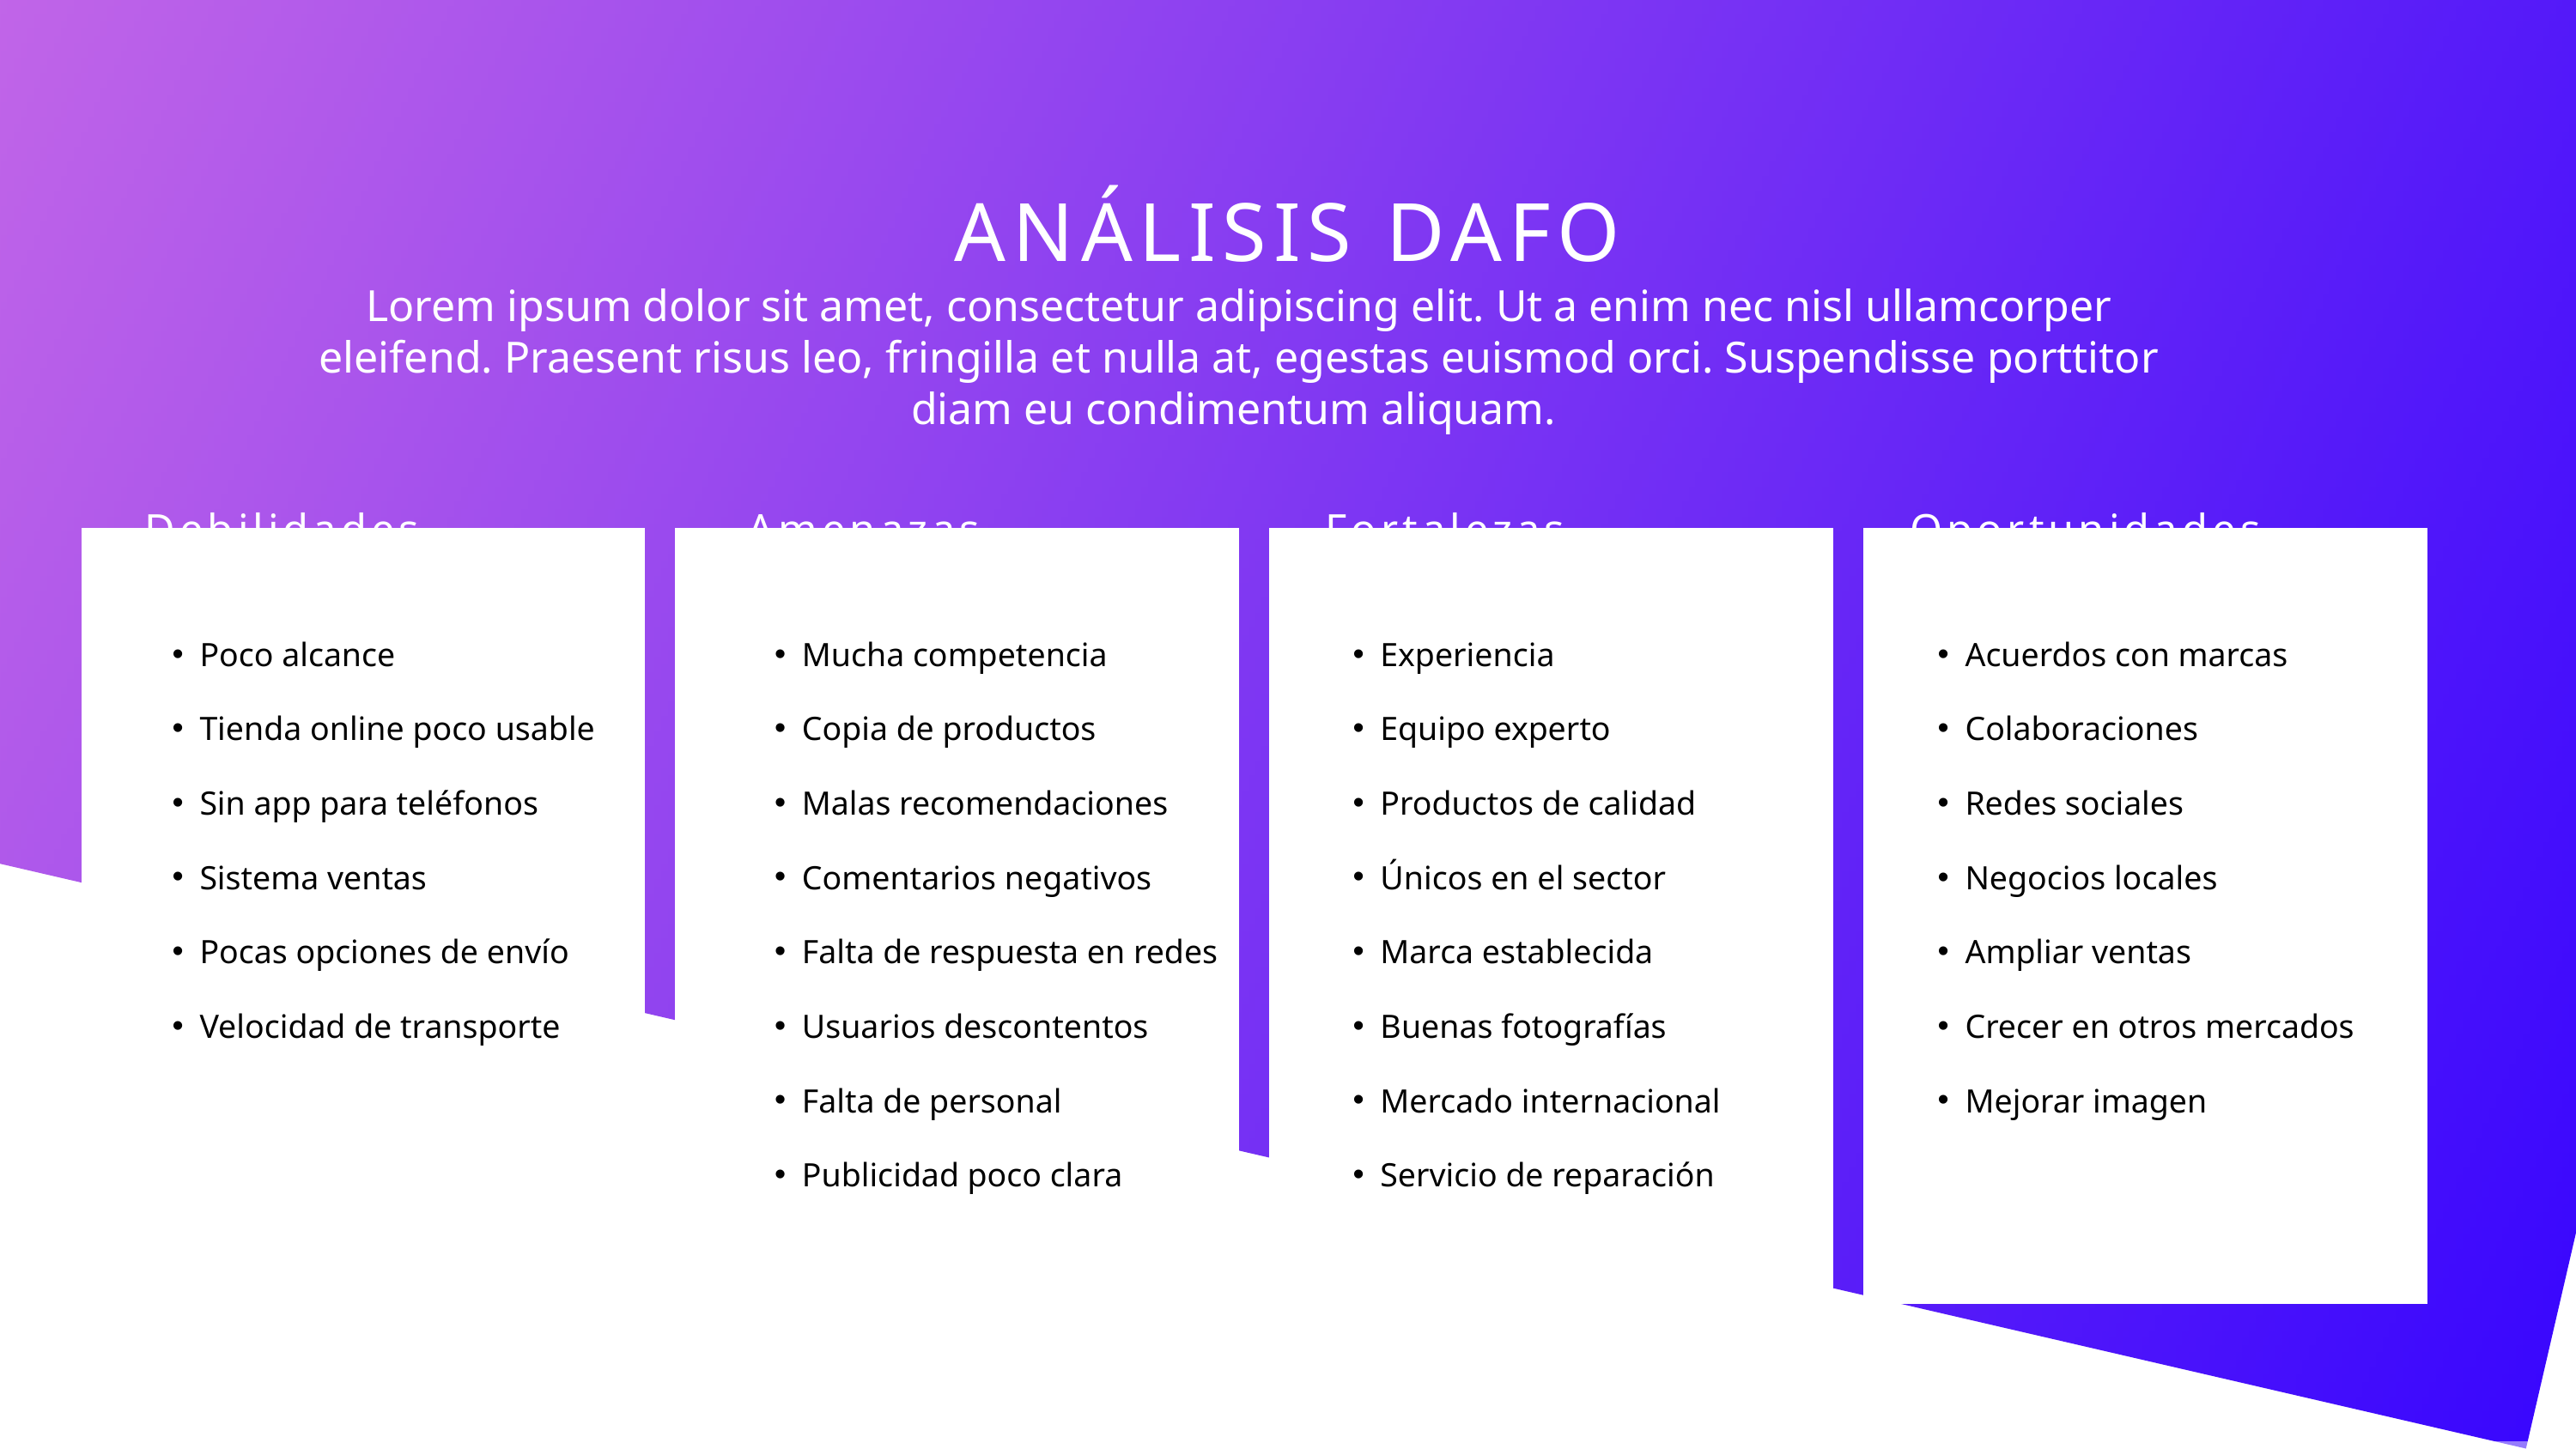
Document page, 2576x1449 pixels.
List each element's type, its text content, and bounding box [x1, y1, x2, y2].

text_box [675, 527, 1240, 1359]
text_box ANÁLISIS DAFO [144, 113, 2432, 278]
text_box Lorem ipsum dolor sit amet, consectetur adipiscing elit. Ut a enim nec nisl ullamcorper eleifend. Praesent risus leo, fringilla et nulla at, egestas euismod orci. Suspendisse porttitor diam eu condimentum aliquam. [277, 278, 2202, 433]
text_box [1268, 527, 1834, 1359]
text_box Debilidades [144, 507, 621, 526]
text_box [1862, 527, 2427, 1304]
text_box Amenazas [747, 507, 1200, 526]
text_box Fortalezas [1325, 507, 1784, 526]
text_box Oportunidades [1910, 507, 2432, 534]
text_box [0, 0, 2576, 1449]
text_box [81, 527, 646, 1359]
